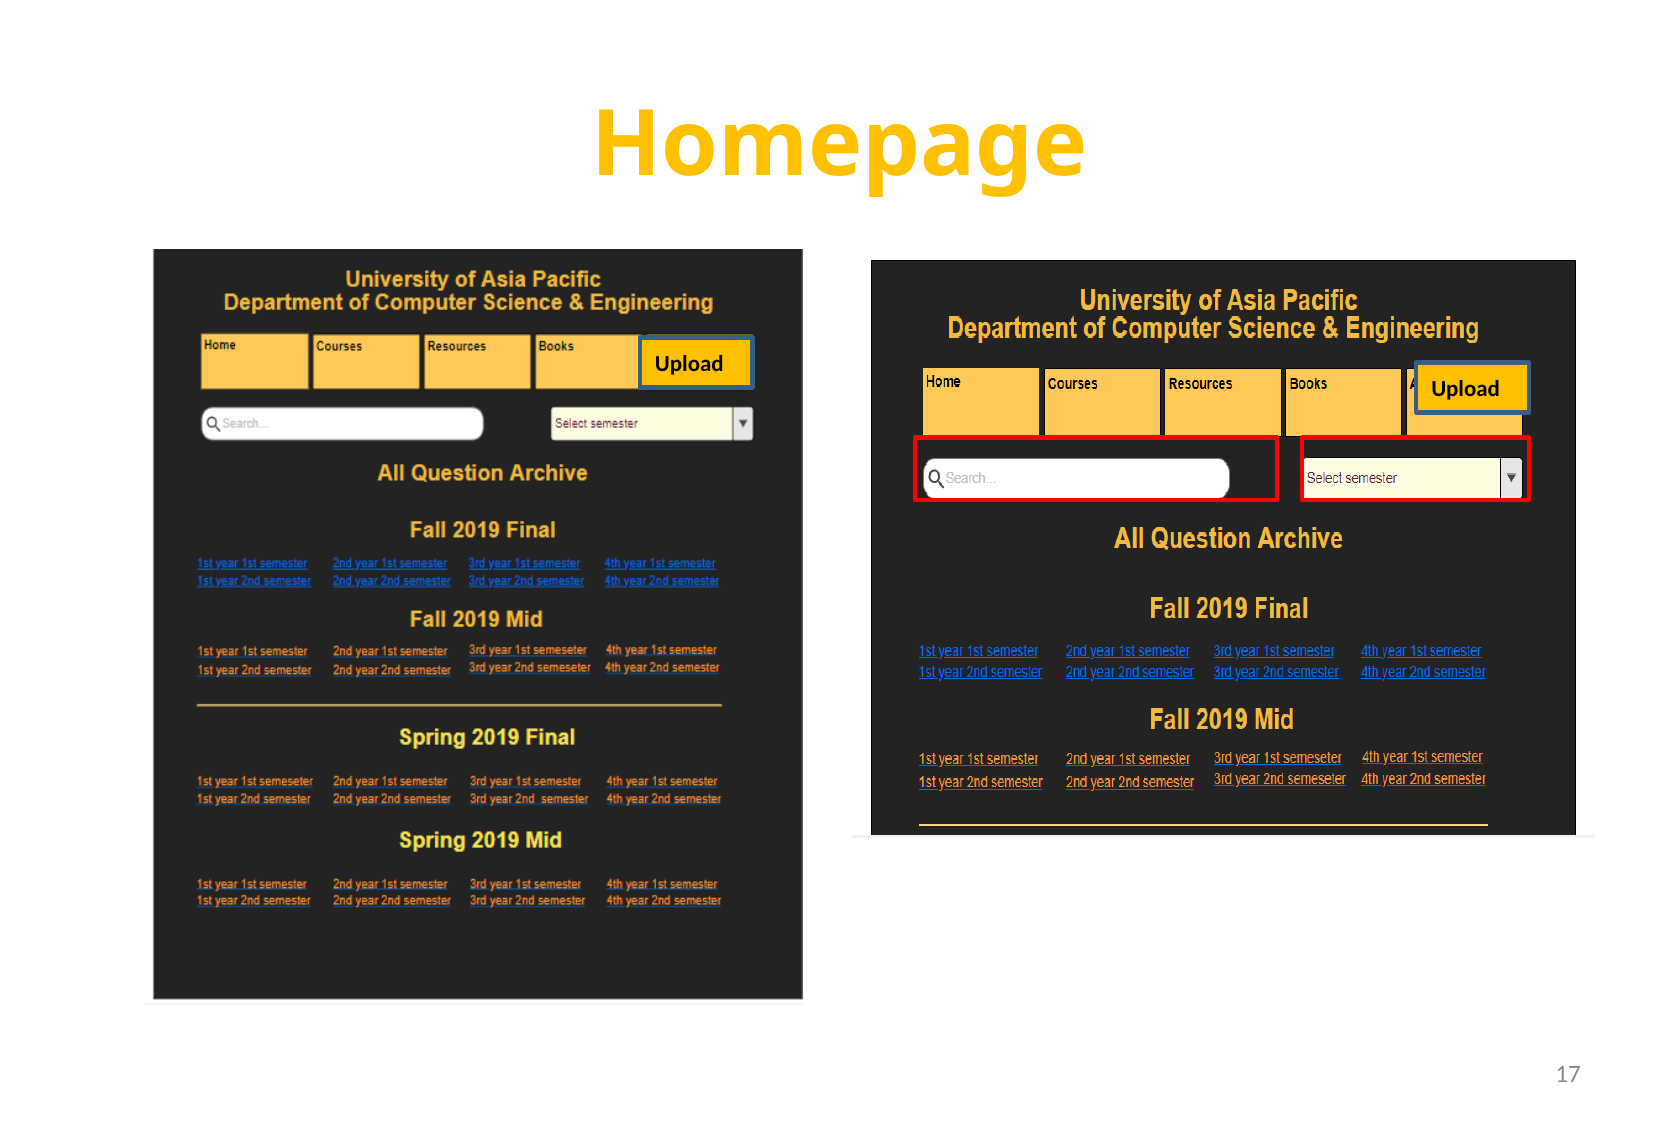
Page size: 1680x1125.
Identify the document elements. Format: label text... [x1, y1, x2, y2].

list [852, 249, 1596, 838]
slide_number 17 [1203, 1042, 1596, 1103]
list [145, 249, 803, 1006]
title Homepage [83, 45, 1596, 233]
